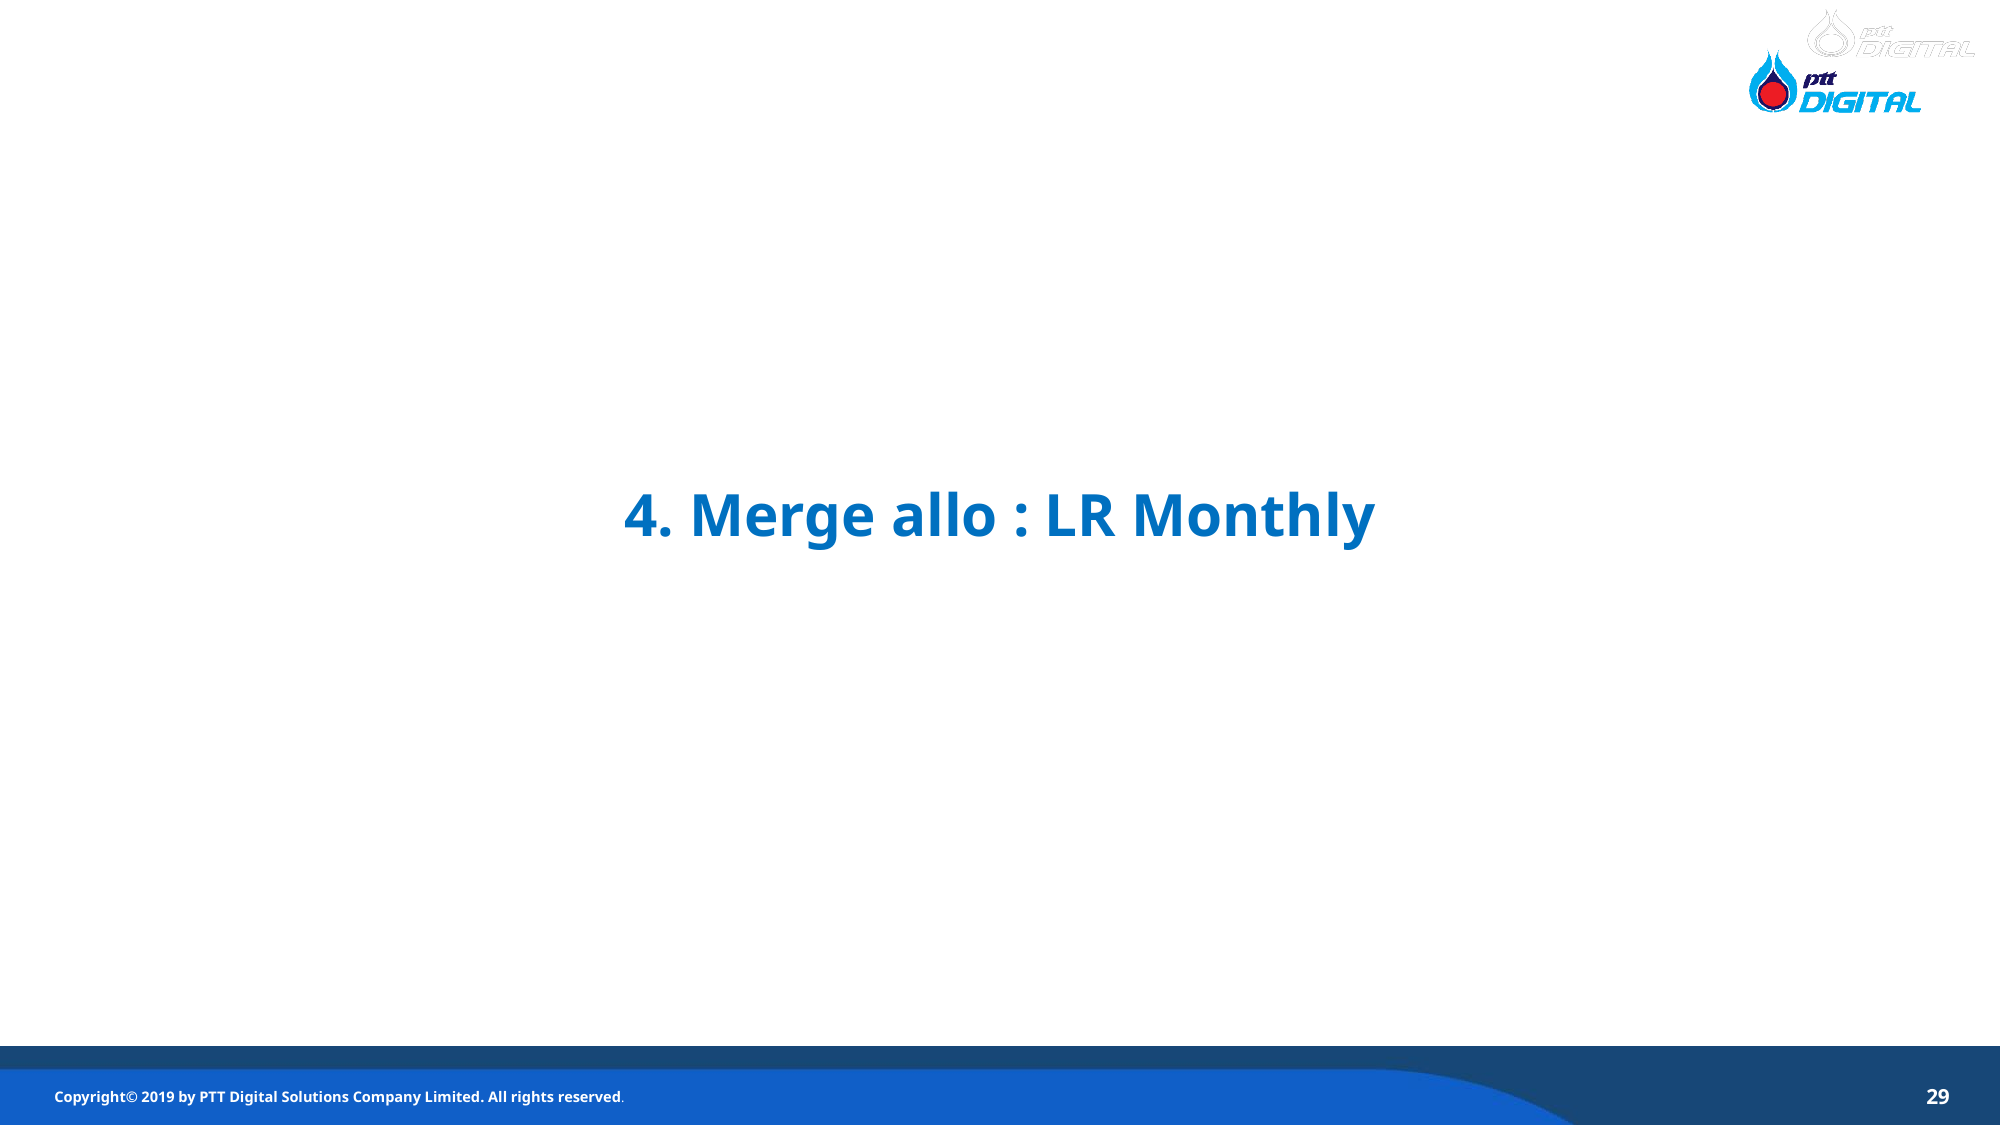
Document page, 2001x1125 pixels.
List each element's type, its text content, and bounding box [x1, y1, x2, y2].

text_box 4. Merge allo : LR Monthly [0, 470, 2000, 655]
slide_number 29 [1891, 1076, 1985, 1119]
picture [0, 1046, 2000, 1125]
picture [1744, 0, 1977, 135]
